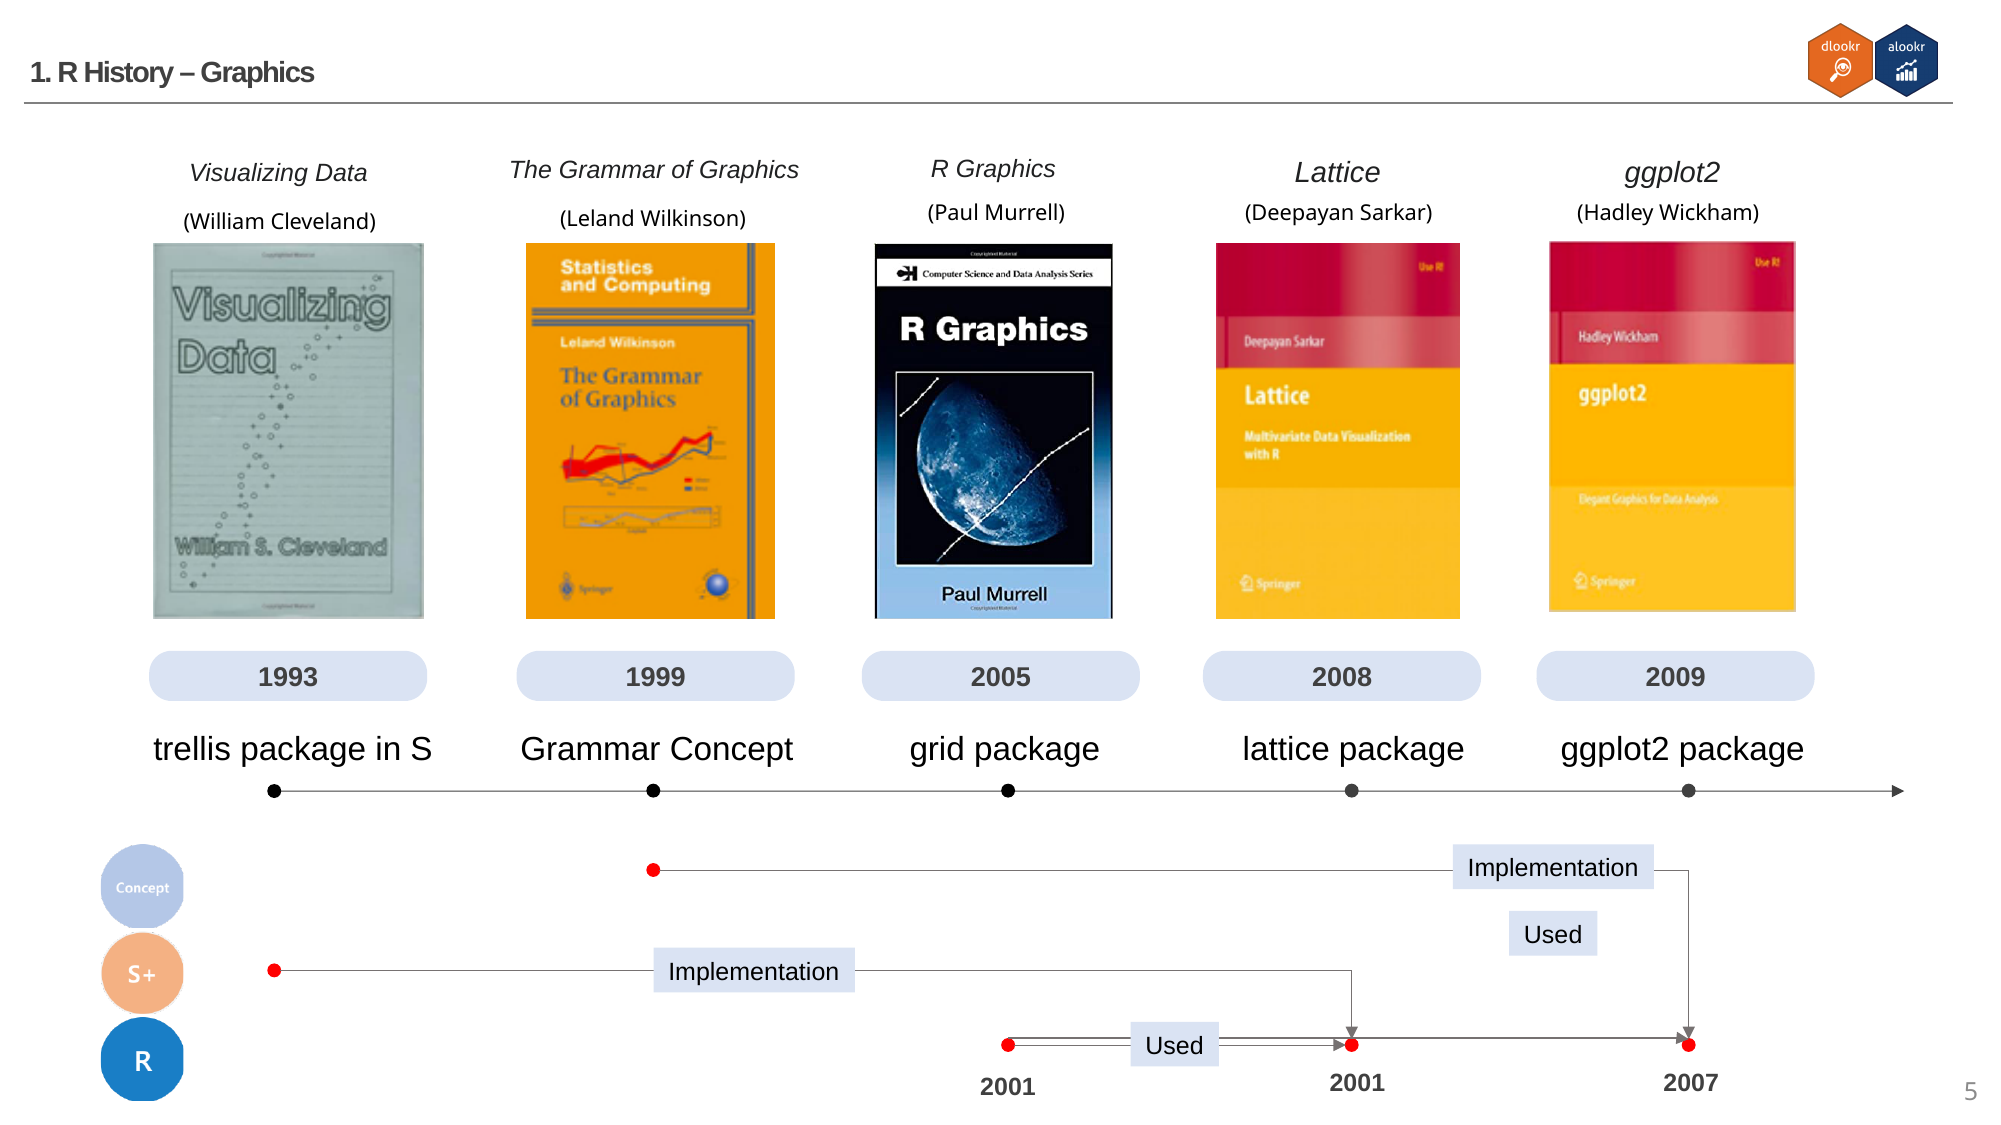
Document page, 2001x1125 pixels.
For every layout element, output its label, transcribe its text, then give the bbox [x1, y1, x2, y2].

text_box [268, 785, 281, 797]
text_box Visualizing Data [174, 148, 431, 194]
text_box The Grammar of Graphics [494, 146, 816, 191]
text_box ggplot2 [1609, 146, 1736, 191]
picture [152, 243, 424, 619]
text_box (Hadley Wickham) [1562, 191, 1775, 233]
text_box Used [1130, 1046, 1219, 1067]
text_box (Paul Murrell) [913, 191, 1080, 233]
text_box 2001 [1314, 1059, 1348, 1104]
text_box 2005 [860, 649, 1141, 703]
text_box [647, 784, 660, 797]
text_box trellis package in S [145, 720, 441, 775]
slide_number 4 [1542, 1062, 1993, 1123]
text_box 1999 [515, 649, 796, 703]
picture [1549, 241, 1796, 612]
text_box 1. R History – Graphics [29, 35, 1012, 93]
text_box [1002, 784, 1015, 797]
picture [100, 844, 184, 928]
text_box R Graphics [916, 144, 1071, 190]
picture [1808, 23, 1873, 98]
text_box grid package [902, 720, 1108, 775]
text_box [268, 964, 281, 977]
text_box Grammar Concept [512, 720, 802, 775]
text_box 2001 [1351, 1059, 1401, 1104]
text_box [659, 870, 1689, 1040]
picture [100, 1017, 184, 1101]
picture [874, 243, 1113, 619]
text_box (William Cleveland) [168, 200, 391, 242]
text_box Implementation [1452, 844, 1654, 870]
text_box [1682, 1039, 1695, 1051]
text_box Used [1130, 1040, 1219, 1044]
text_box 2008 [1201, 649, 1483, 703]
text_box [1682, 784, 1695, 797]
picture [1216, 243, 1460, 619]
text_box 2009 [1535, 649, 1816, 703]
text_box [1351, 784, 1358, 797]
text_box 2001 [965, 1062, 1051, 1108]
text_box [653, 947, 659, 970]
text_box Lattice [1279, 146, 1397, 191]
text_box [647, 864, 660, 876]
text_box ggplot2 package [1553, 720, 1813, 775]
picture [526, 243, 775, 619]
text_box 1993 [148, 649, 429, 703]
text_box [1695, 784, 1905, 798]
text_box (Deepayan Sarkar) [1230, 191, 1448, 233]
picture [100, 931, 184, 1014]
text_box (Leland Wilkinson) [545, 196, 761, 238]
picture [1874, 24, 1938, 98]
text_box [1351, 1040, 1358, 1051]
text_box [1002, 1040, 1014, 1051]
text_box lattice package [1351, 720, 1473, 775]
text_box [280, 970, 1352, 1040]
text_box lattice package [1235, 720, 1348, 775]
